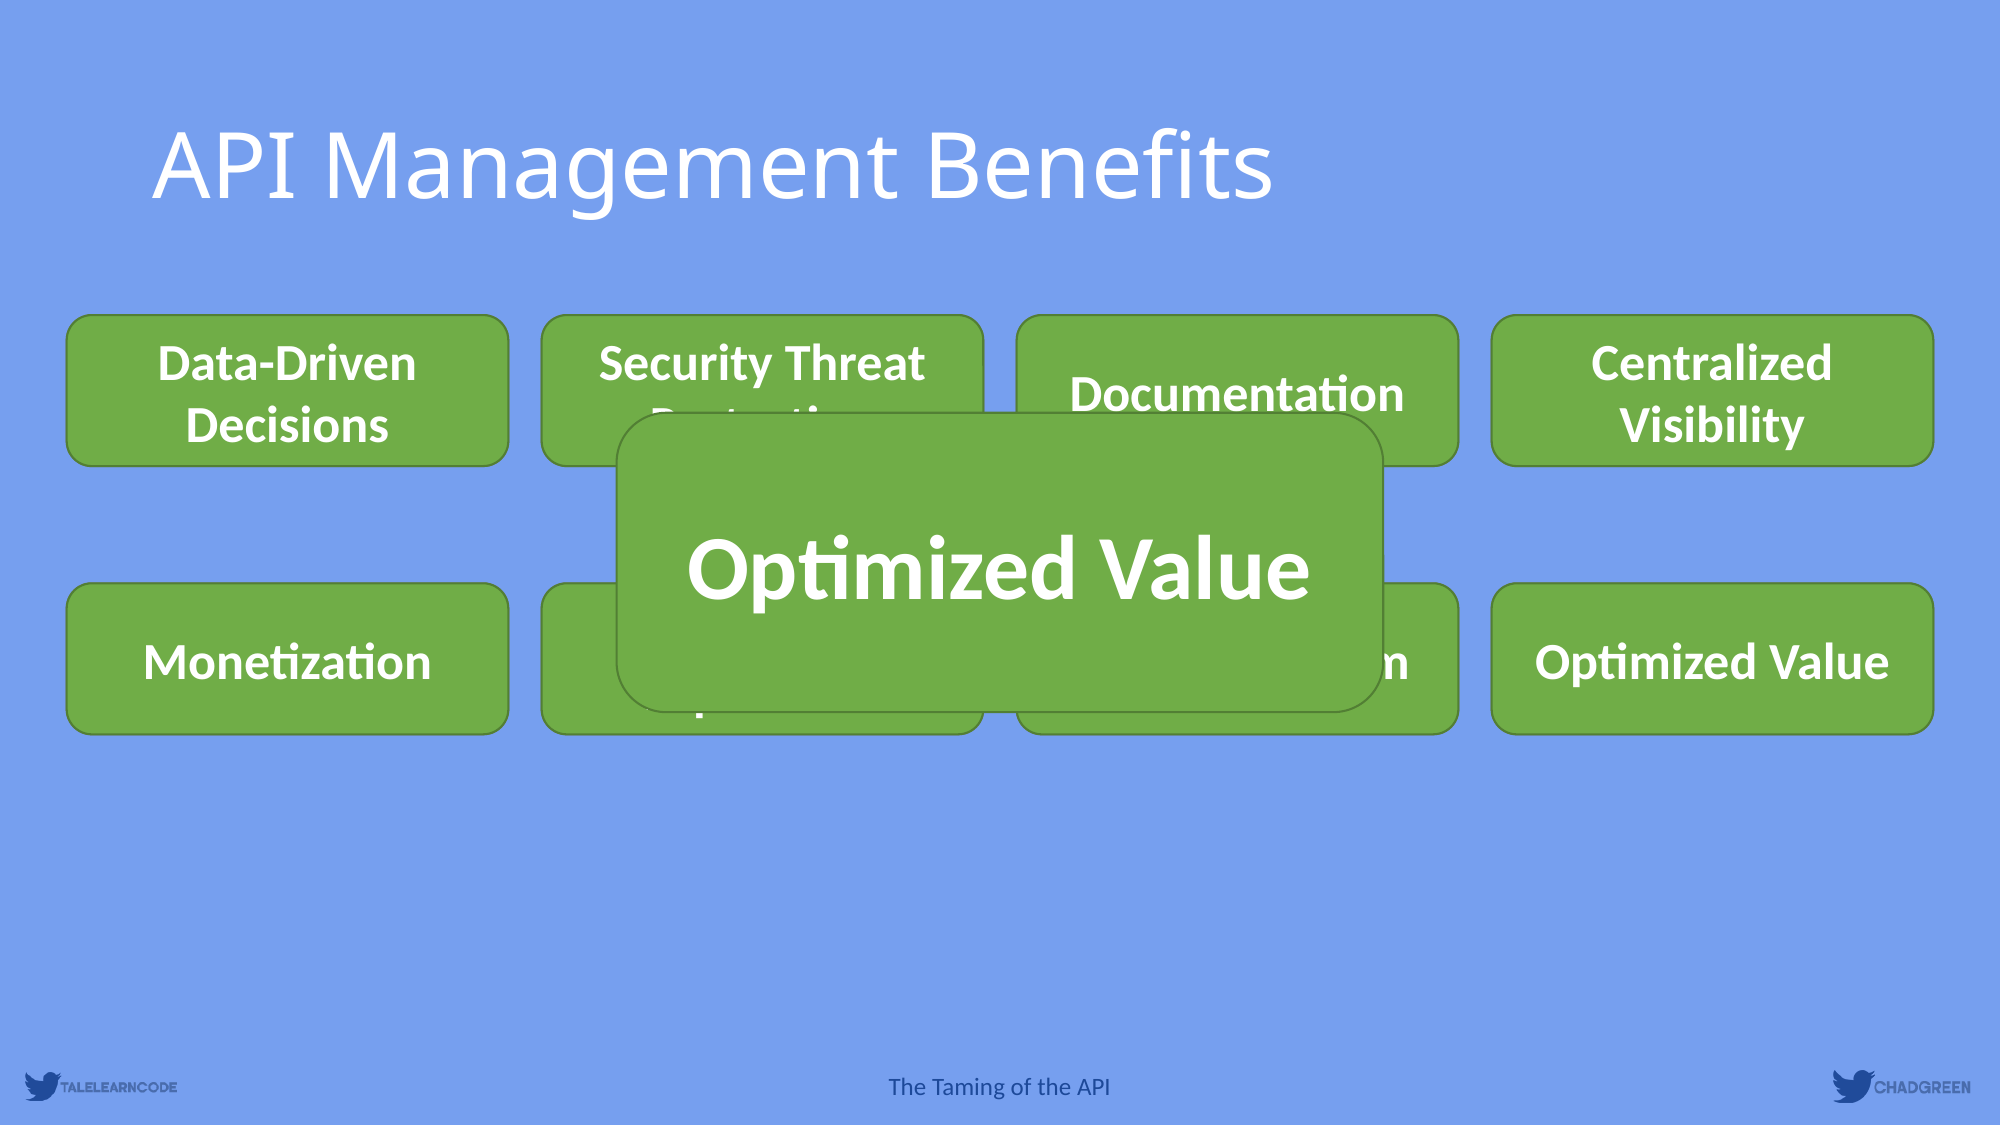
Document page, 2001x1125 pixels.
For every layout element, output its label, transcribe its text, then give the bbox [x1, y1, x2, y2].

text_box Security Threat Protection [540, 314, 985, 468]
text_box Optimized Value [1490, 582, 1935, 736]
text_box Optimized Value [615, 411, 1385, 714]
text_box Agile Ecosystem [1016, 582, 1460, 736]
text_box Centralized Visibility [1490, 314, 1935, 468]
title API Management Benefits [137, 59, 1863, 278]
text_box Data-Driven Decisions [65, 314, 510, 468]
text_box Positive User Experience [540, 582, 984, 736]
text_box Monetization [65, 582, 510, 736]
text_box Documentation [1015, 314, 1460, 468]
